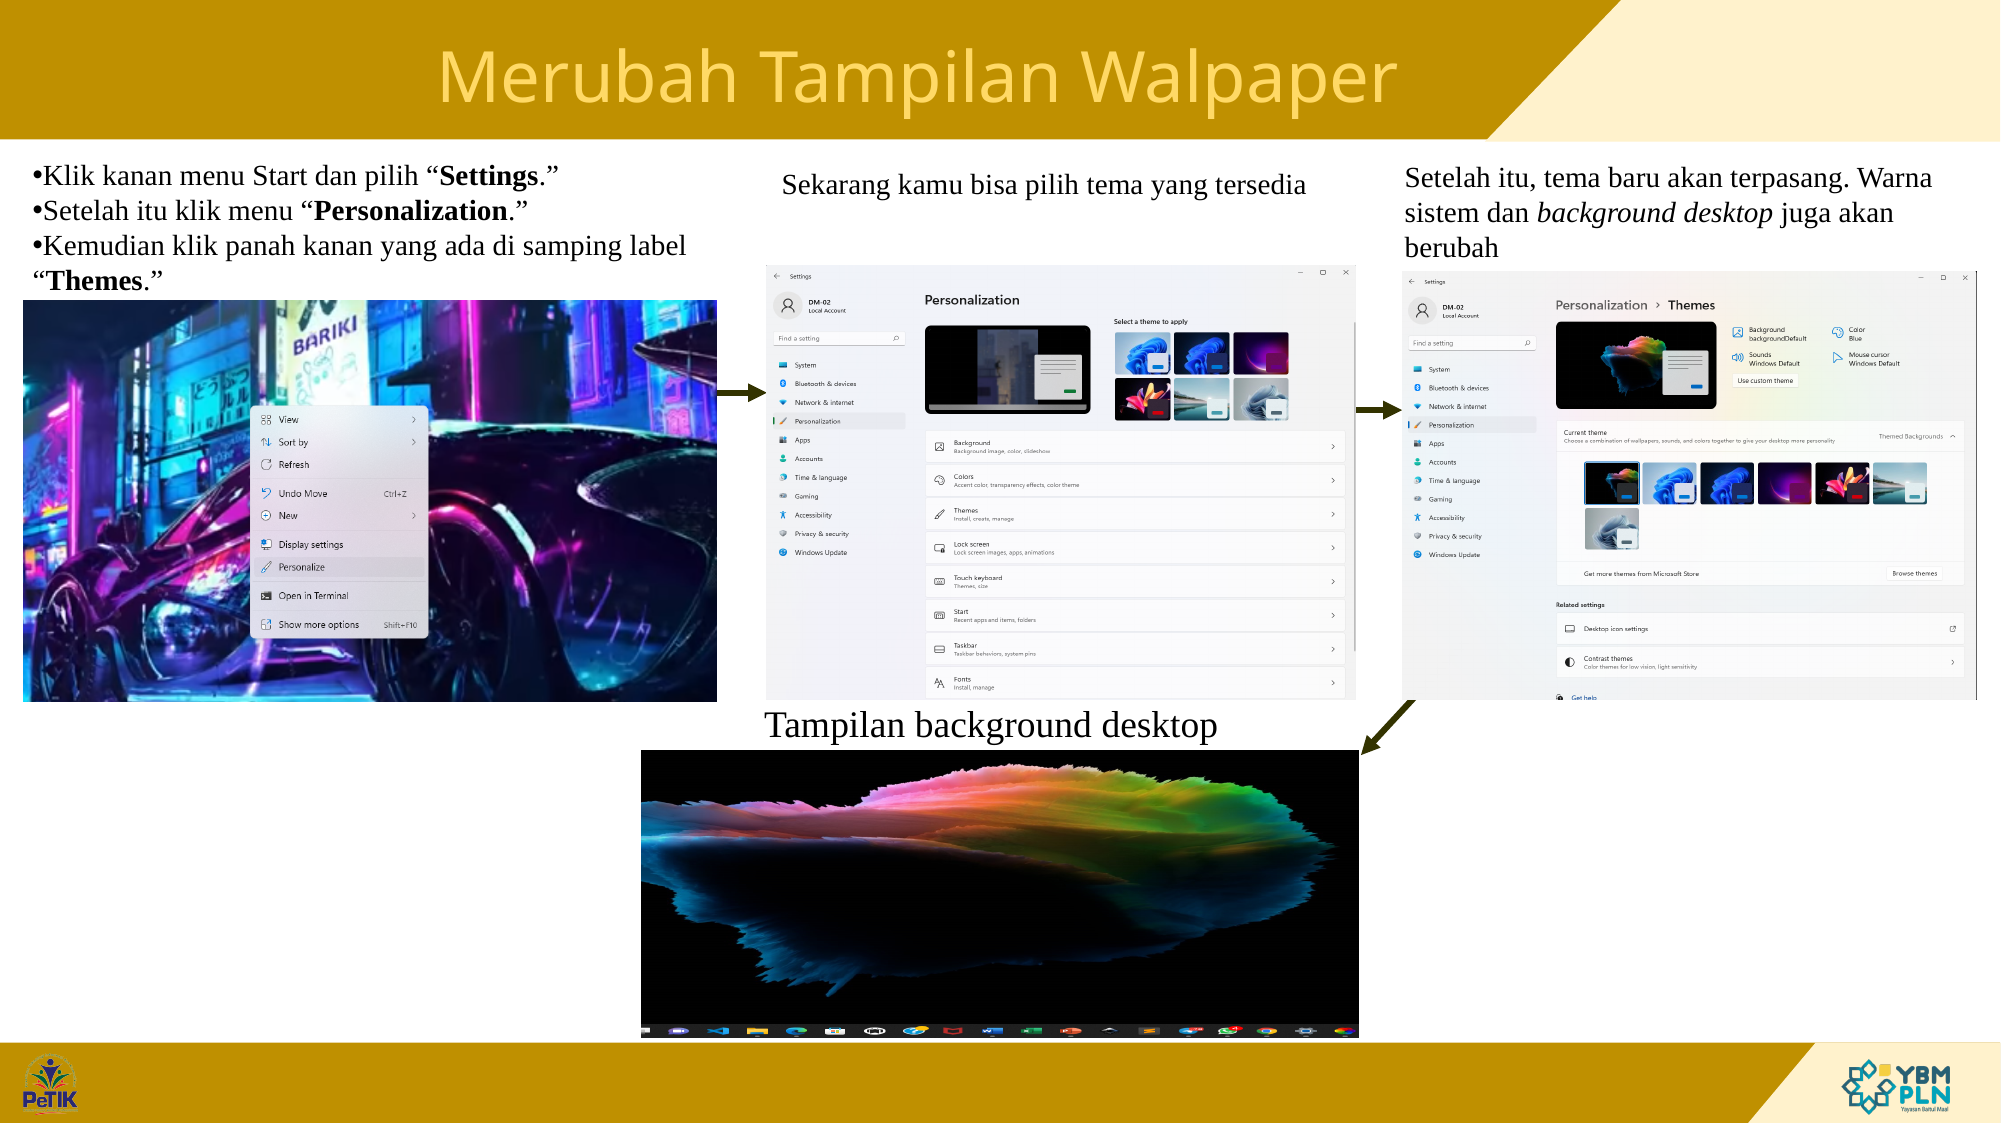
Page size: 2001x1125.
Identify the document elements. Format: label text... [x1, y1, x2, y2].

picture [23, 1053, 78, 1115]
text_box Klik kanan menu Start dan pilih “Settings.” Setelah itu klik menu “Personalization.” Kemudian klik panah kanan yang ada di samping label “Themes.” [17, 149, 733, 322]
picture [641, 750, 1359, 1038]
text_box Sekarang kamu bisa pilih tema yang tersedia [766, 158, 1369, 208]
picture [23, 300, 717, 703]
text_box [1361, 640, 1468, 755]
picture [1401, 271, 1977, 700]
picture [766, 265, 1356, 700]
text_box Tampilan background desktop [749, 692, 1308, 750]
picture [23, 384, 30, 396]
title Merubah Tampilan Walpaper [101, 33, 1735, 126]
picture [1841, 1059, 1950, 1115]
text_box Setelah itu, tema baru akan terpasang. Warna sistem dan background desktop juga akan berubah [1389, 133, 1965, 271]
